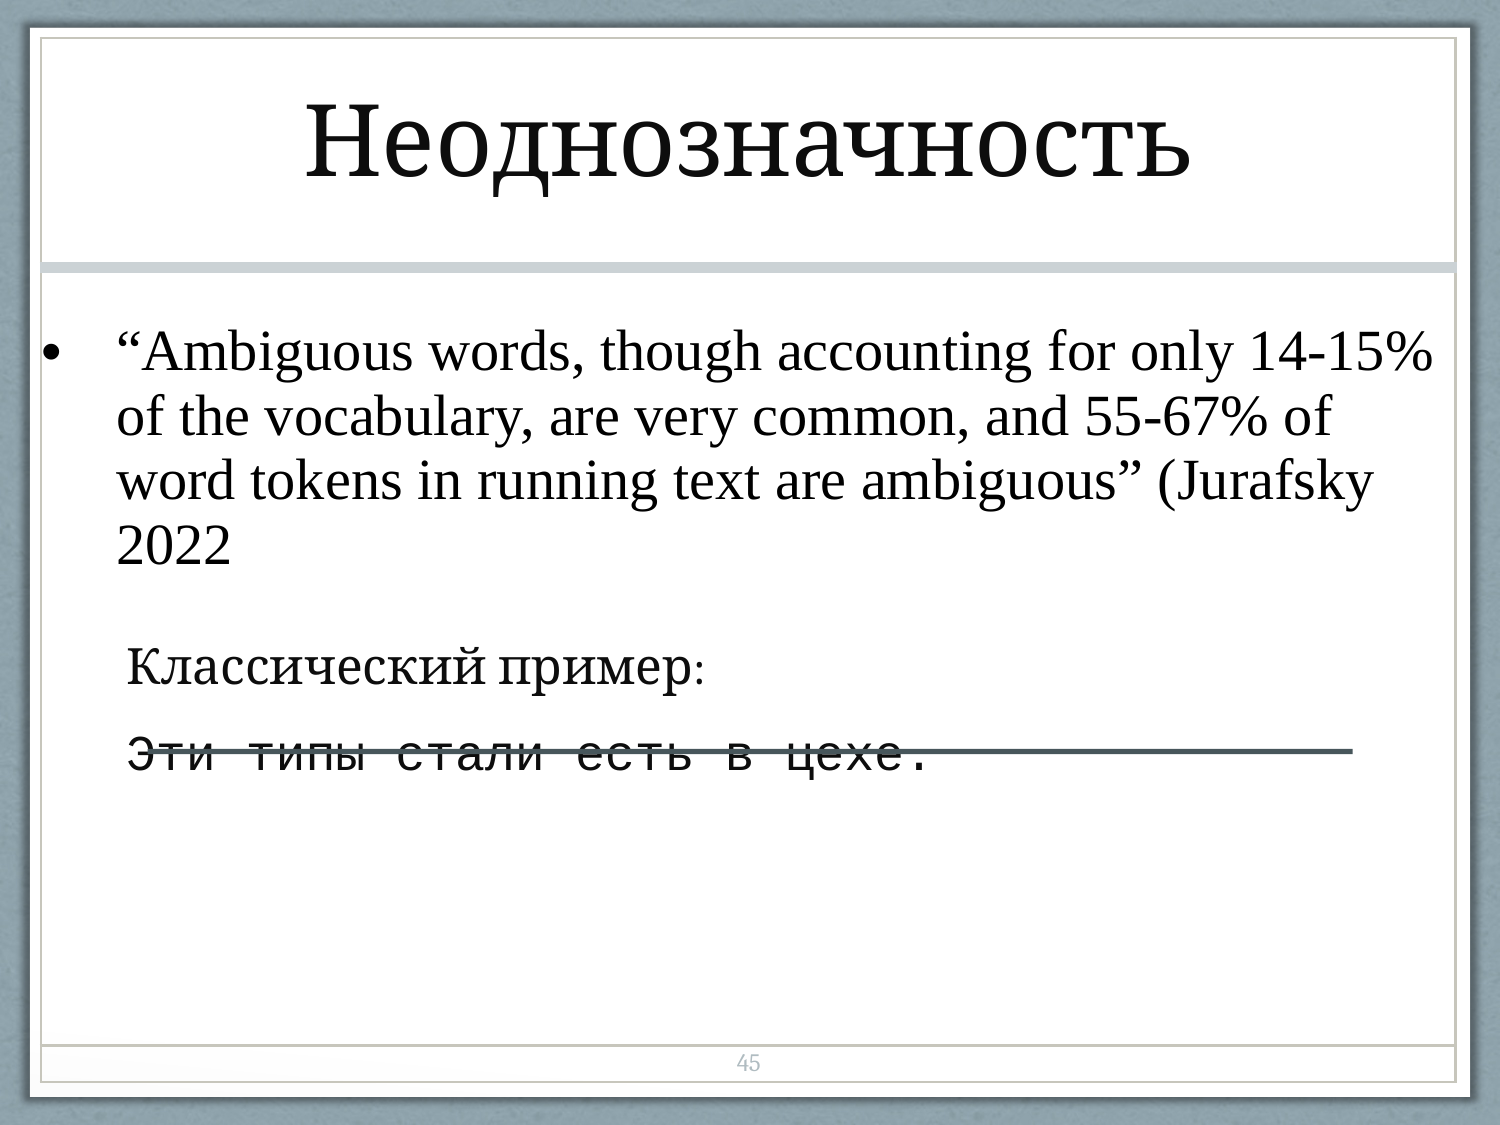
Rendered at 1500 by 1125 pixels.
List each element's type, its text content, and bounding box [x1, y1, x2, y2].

table_header Неоднозначность [42, 39, 1454, 262]
picture [0, 0, 1500, 1125]
table_cell 45 [42, 1047, 1454, 1081]
table_cell “Ambiguous words, though accounting for only 14-15% of the vocabulary, are very common, and 55-67% of word tokens in running text are ambiguous” (Jurafsky 2022 Классический пример: Эти типы стали есть в цехе. [42, 273, 1454, 1044]
